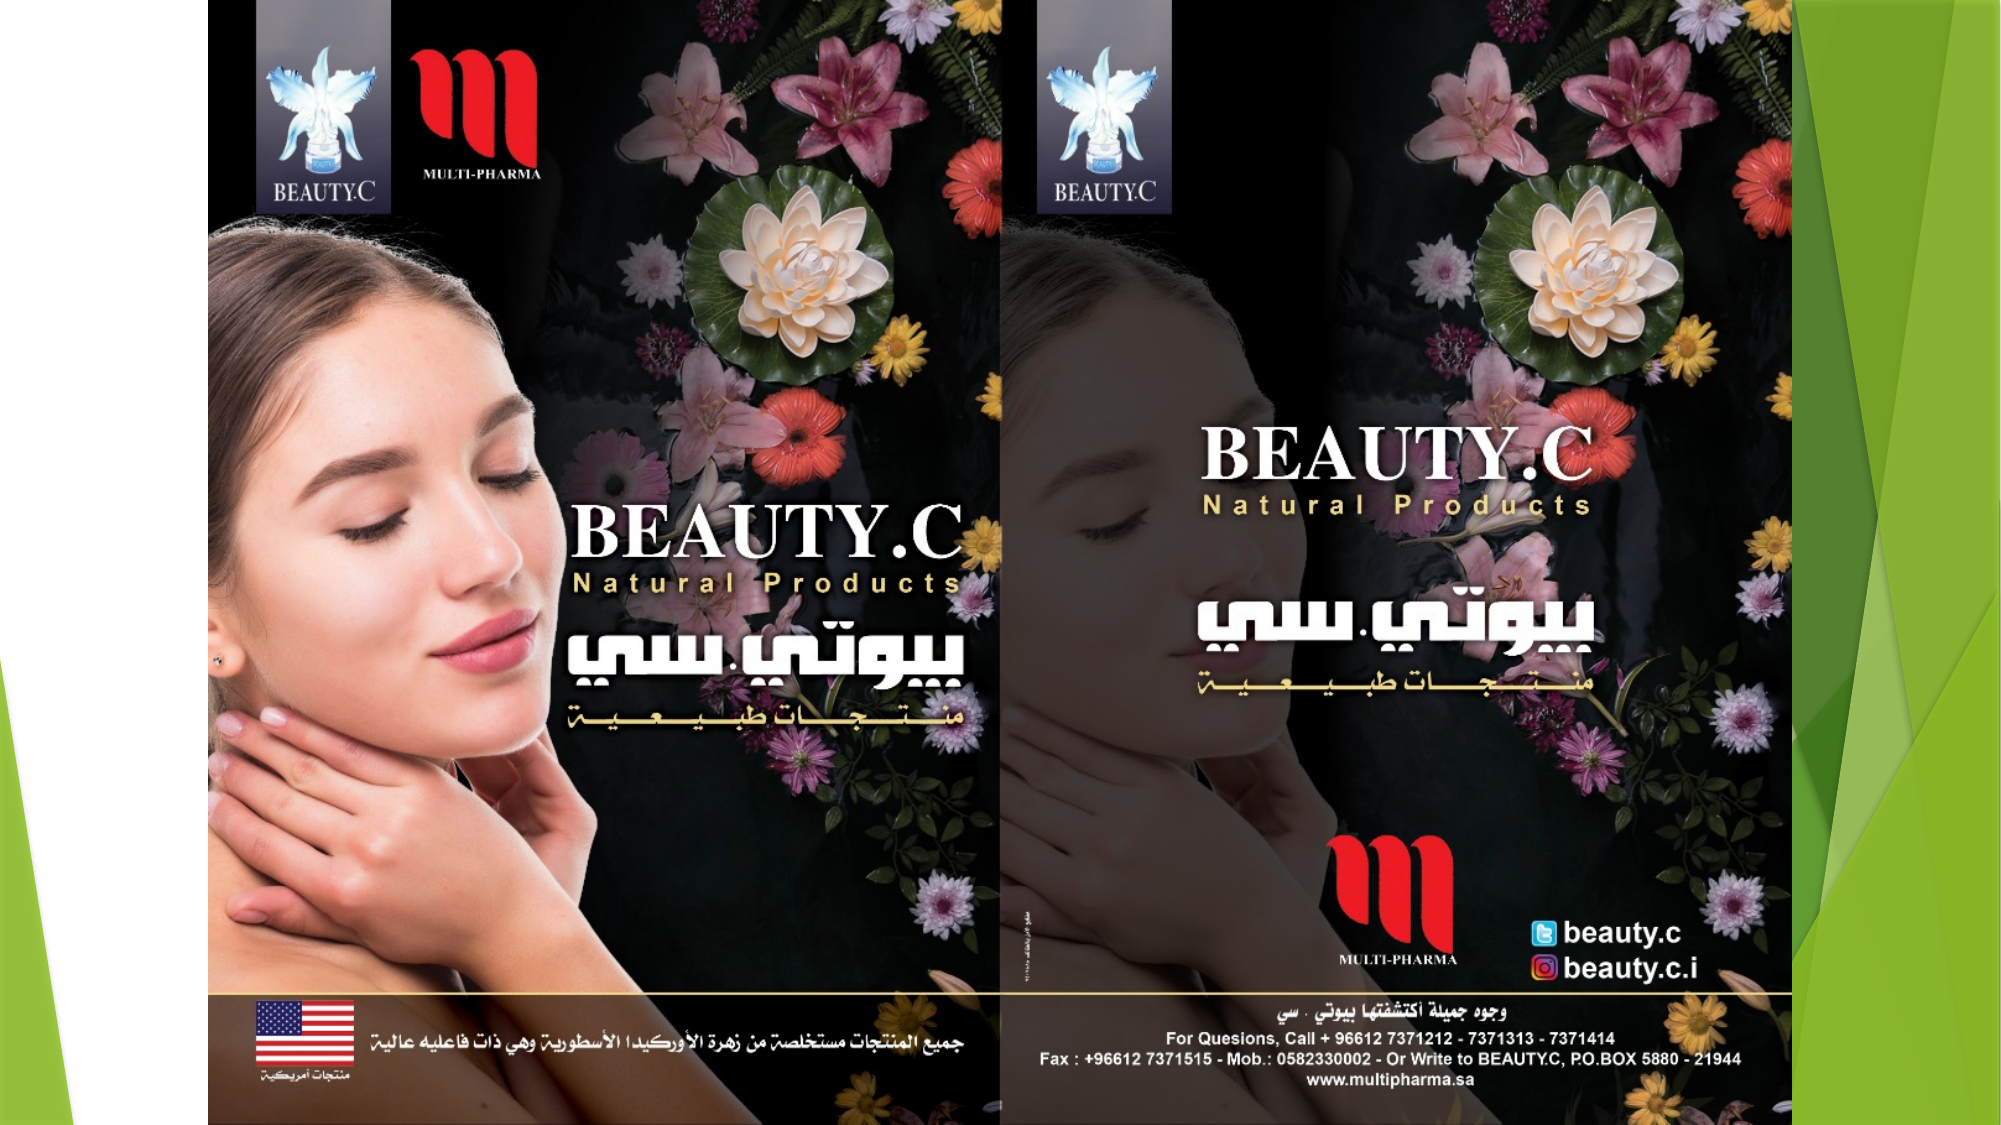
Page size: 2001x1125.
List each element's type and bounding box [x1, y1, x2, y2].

picture [208, 0, 1792, 1125]
